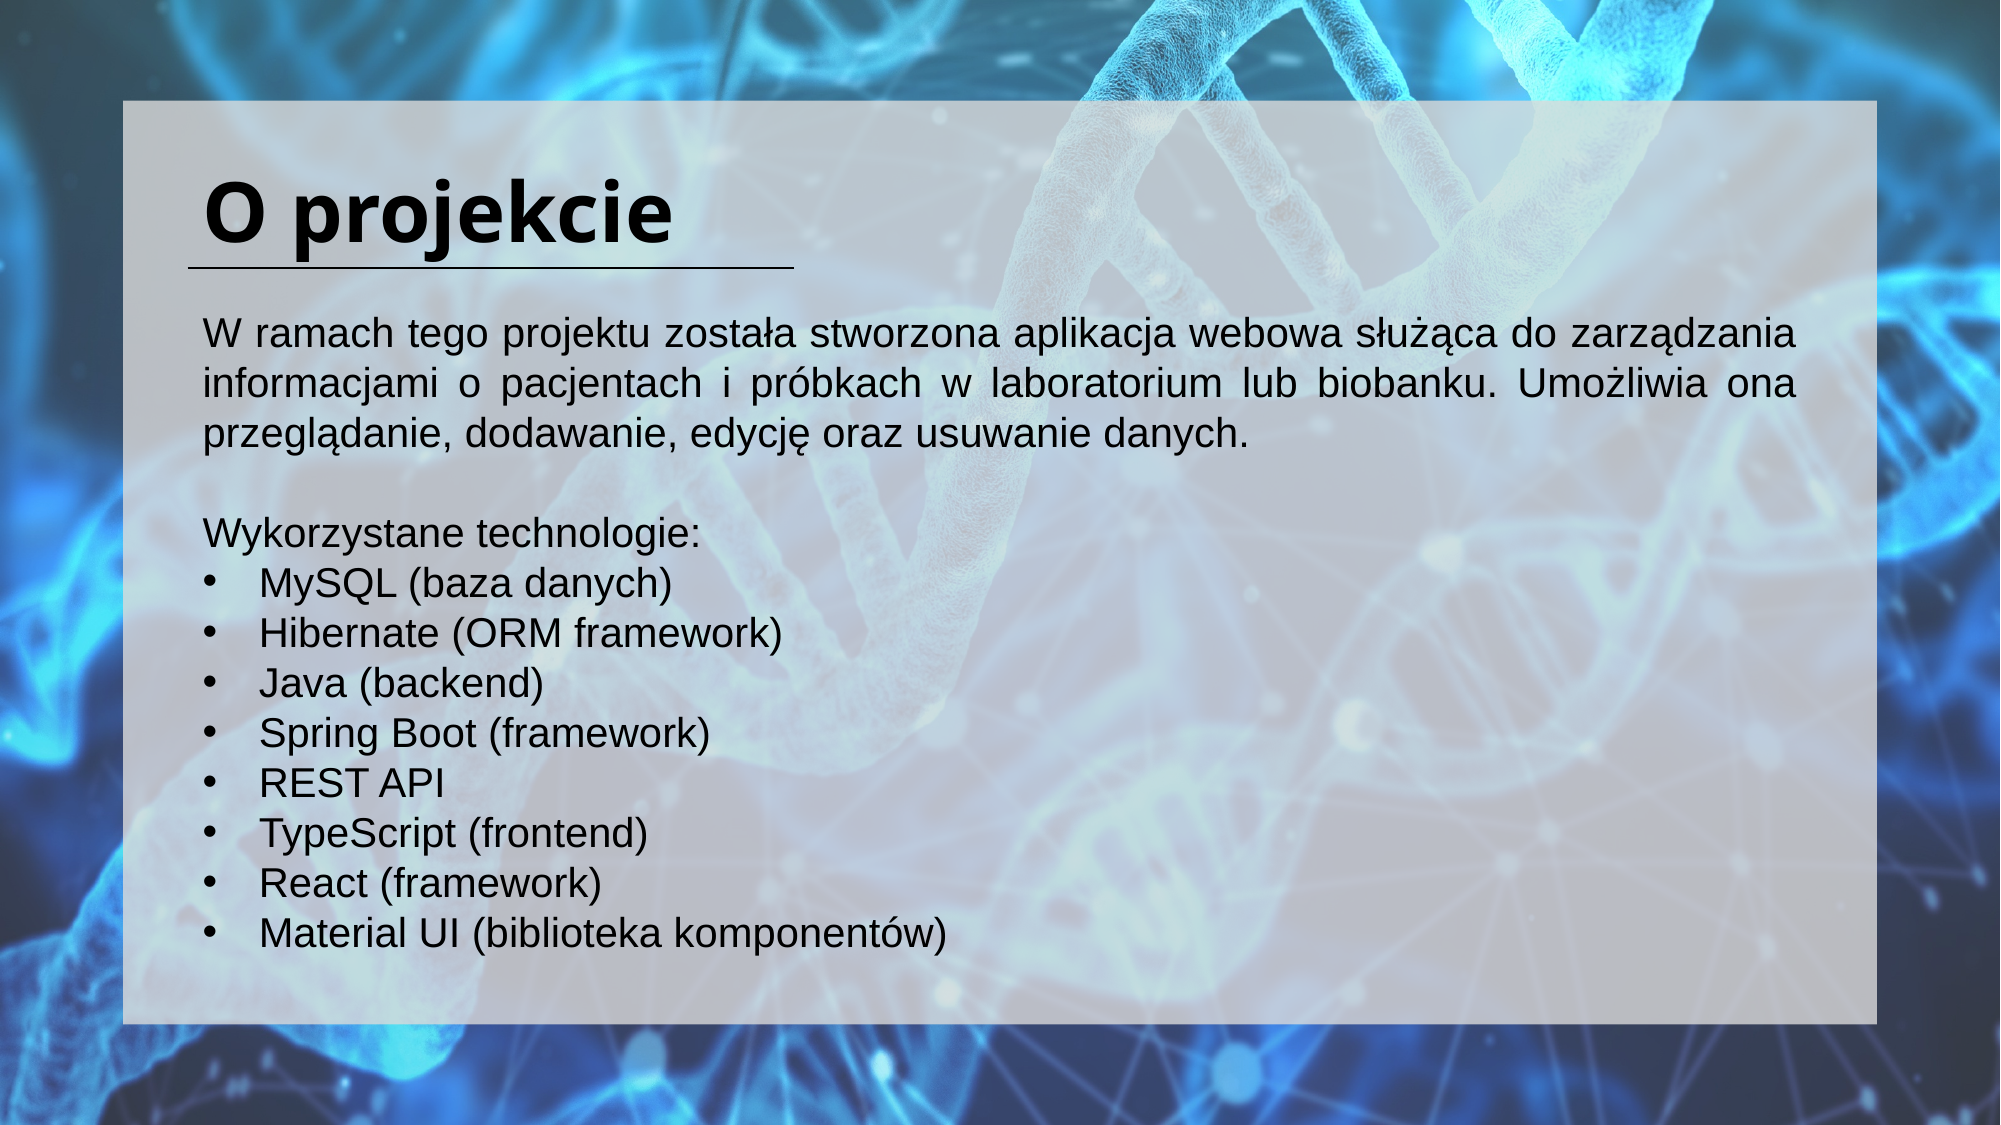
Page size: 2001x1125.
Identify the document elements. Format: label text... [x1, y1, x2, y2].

text_box W ramach tego projektu została stworzona aplikacja webowa służąca do zarządzania informacjami o pacjentach i próbkach w laboratorium lub biobanku. Umożliwia ona przeglądanie, dodawanie, edycję oraz usuwanie danych. Wykorzystane technologie: MySQL (baza danych) Hibernate (ORM framework) Java (backend) Spring Boot (framework) REST API TypeScript (frontend) React (framework) Material UI (biblioteka komponentów) [187, 298, 1813, 964]
text_box [122, 99, 1878, 1025]
text_box O projekcie [187, 151, 1813, 267]
